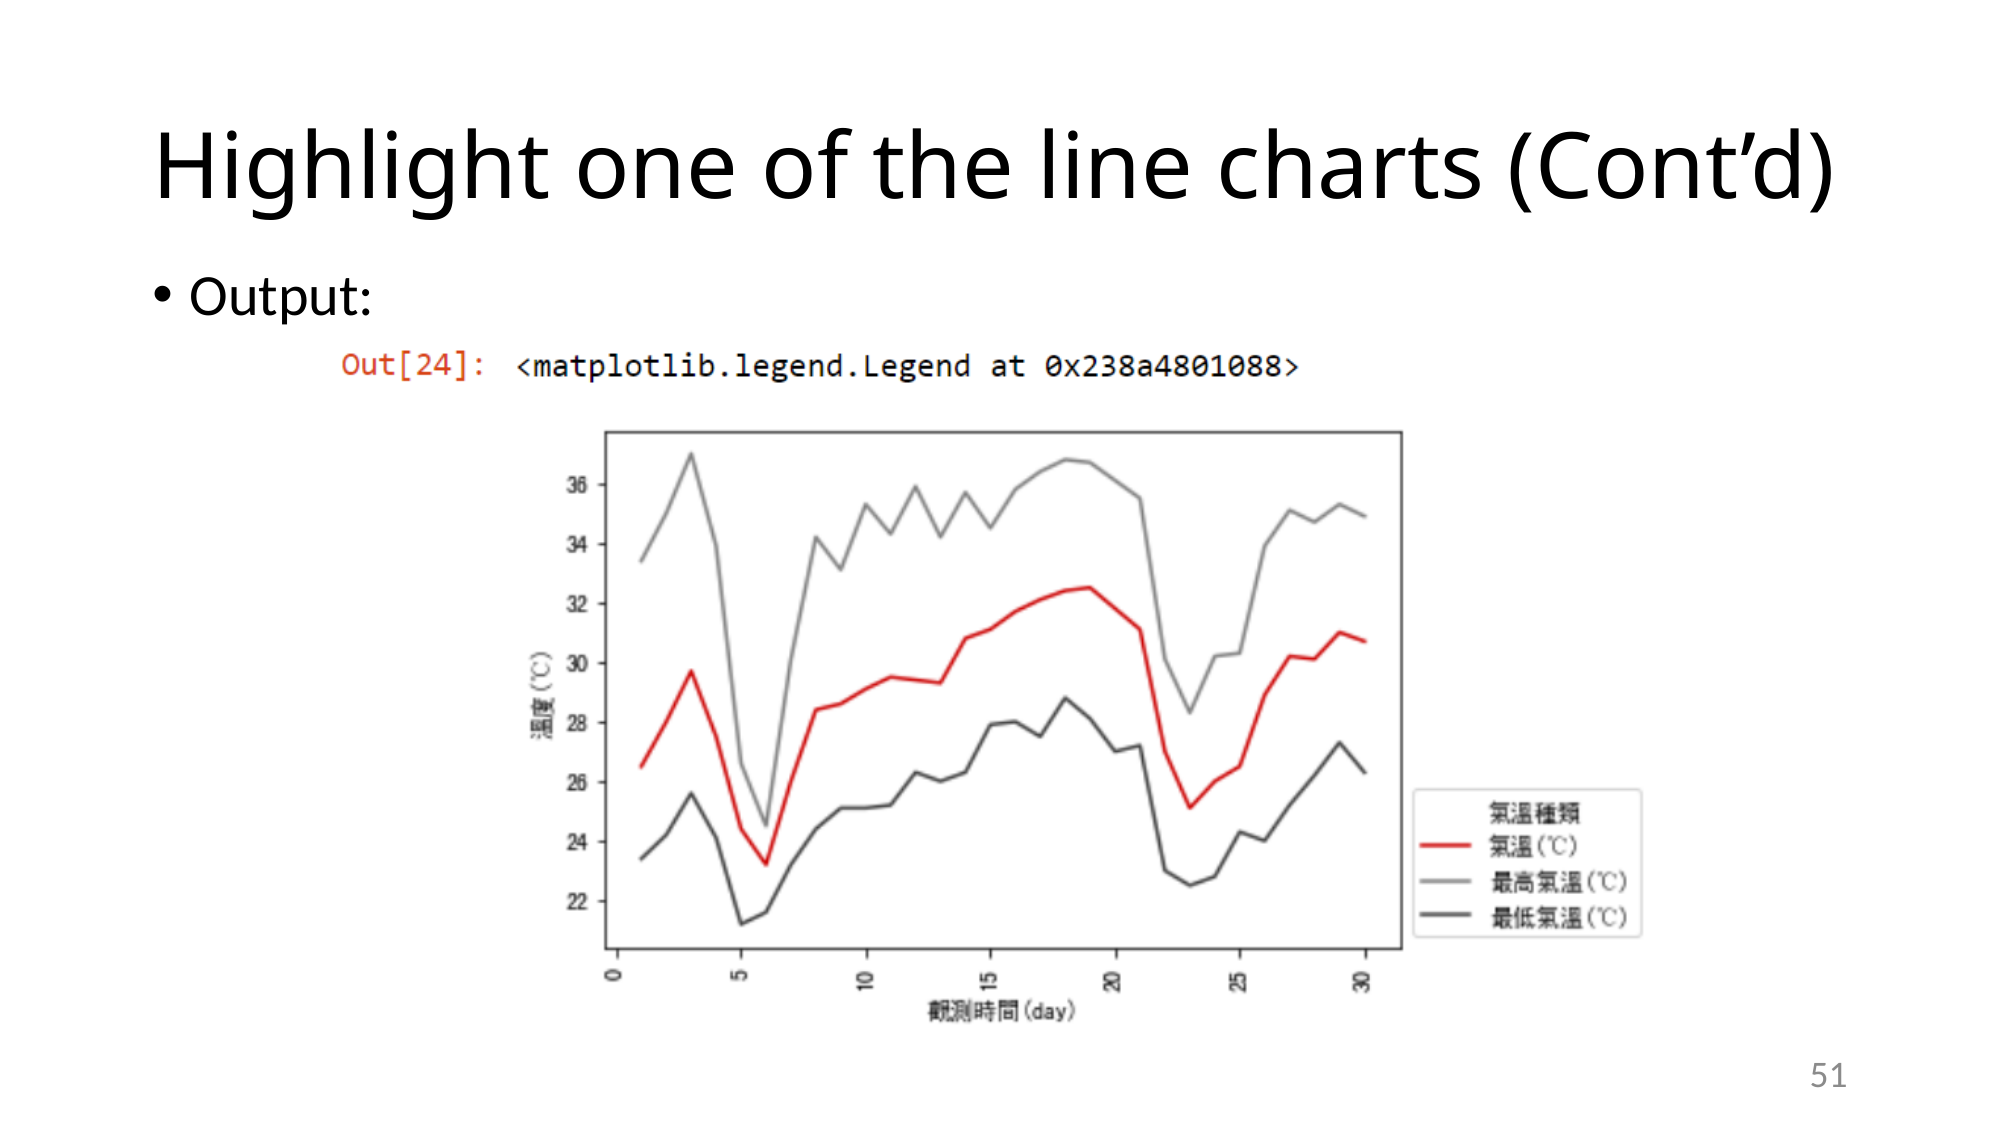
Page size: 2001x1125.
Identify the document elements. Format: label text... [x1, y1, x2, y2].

text_box Output: [137, 257, 1863, 972]
picture [320, 328, 1680, 1043]
slide_number 51 [1412, 1042, 1863, 1103]
title Highlight one of the line charts (Cont’d) [137, 59, 1863, 257]
